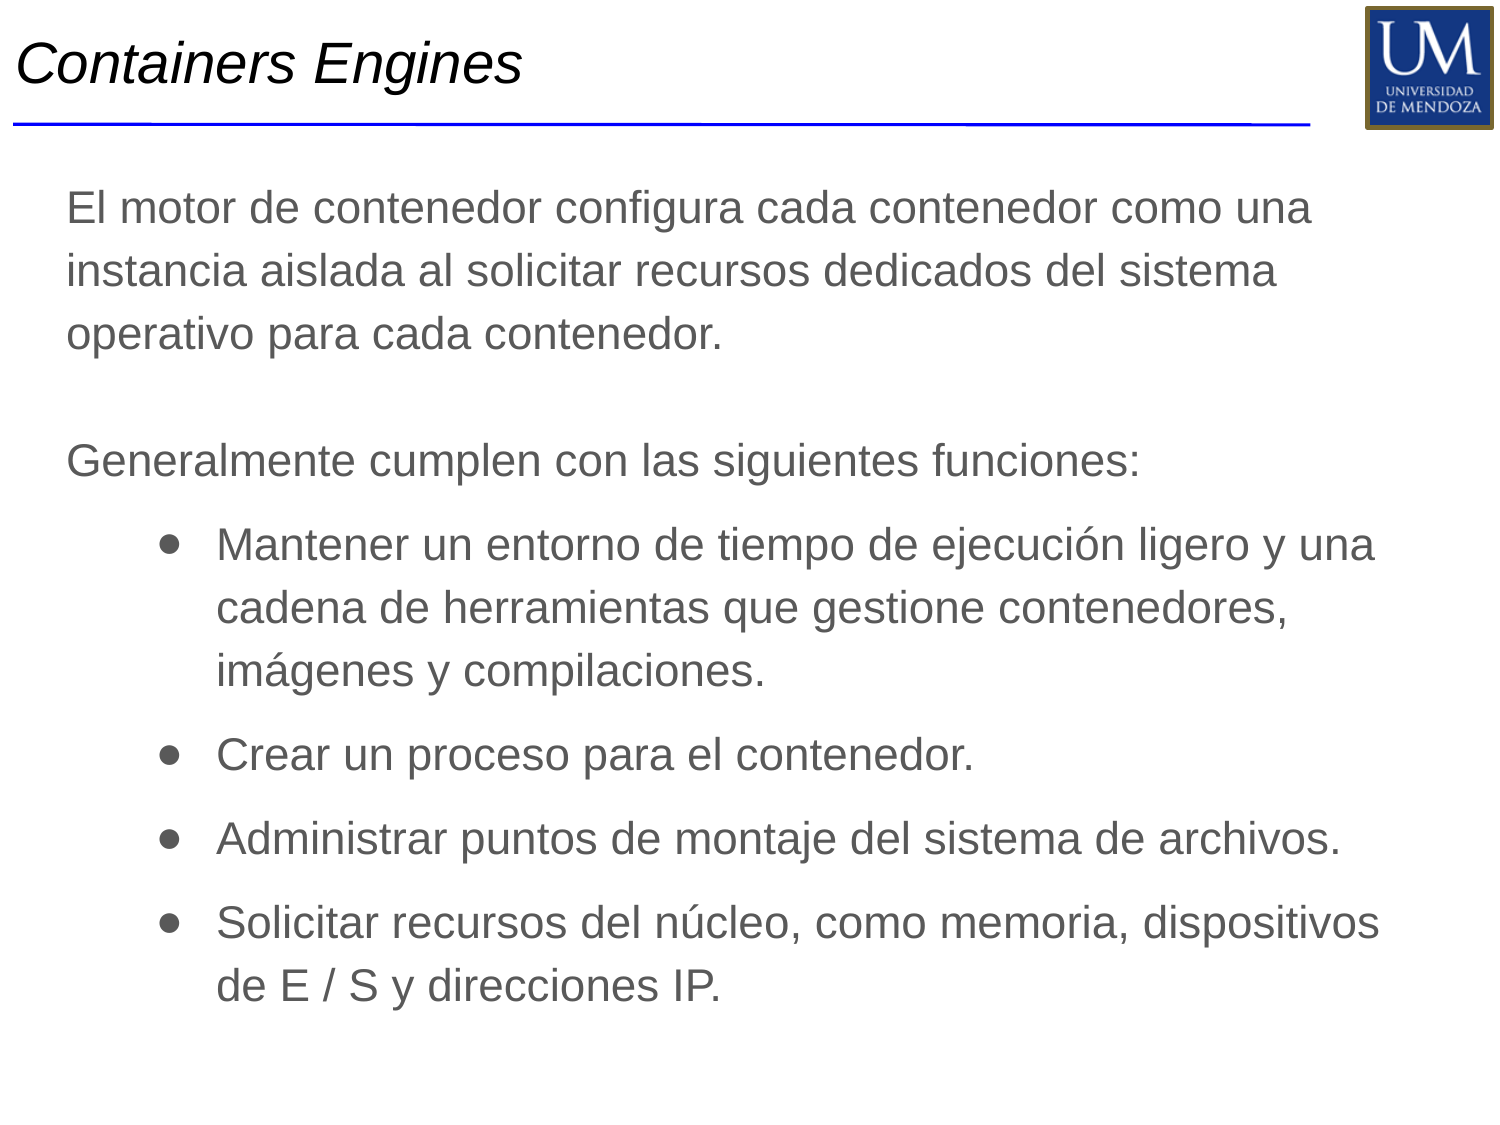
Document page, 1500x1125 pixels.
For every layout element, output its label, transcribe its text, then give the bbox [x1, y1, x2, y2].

picture [1398, 10, 1490, 125]
list El motor de contenedor configura cada contenedor como una instancia aislada al solicitar recursos dedicados del sistema operativo para cada contenedor. Generalmente cumplen con las siguientes funciones: Mantener un entorno de tiempo de ejecución ligero y una cadena de herramientas que gestione contenedores, imágenes y compilaciones. Crear un proceso para el contenedor. Administrar puntos de montaje del sistema de archivos. Solicitar recursos del núcleo, como memoria, dispositivos de E / S y direcciones IP. [51, 154, 1449, 1088]
title Containers Engines [0, 10, 1398, 136]
